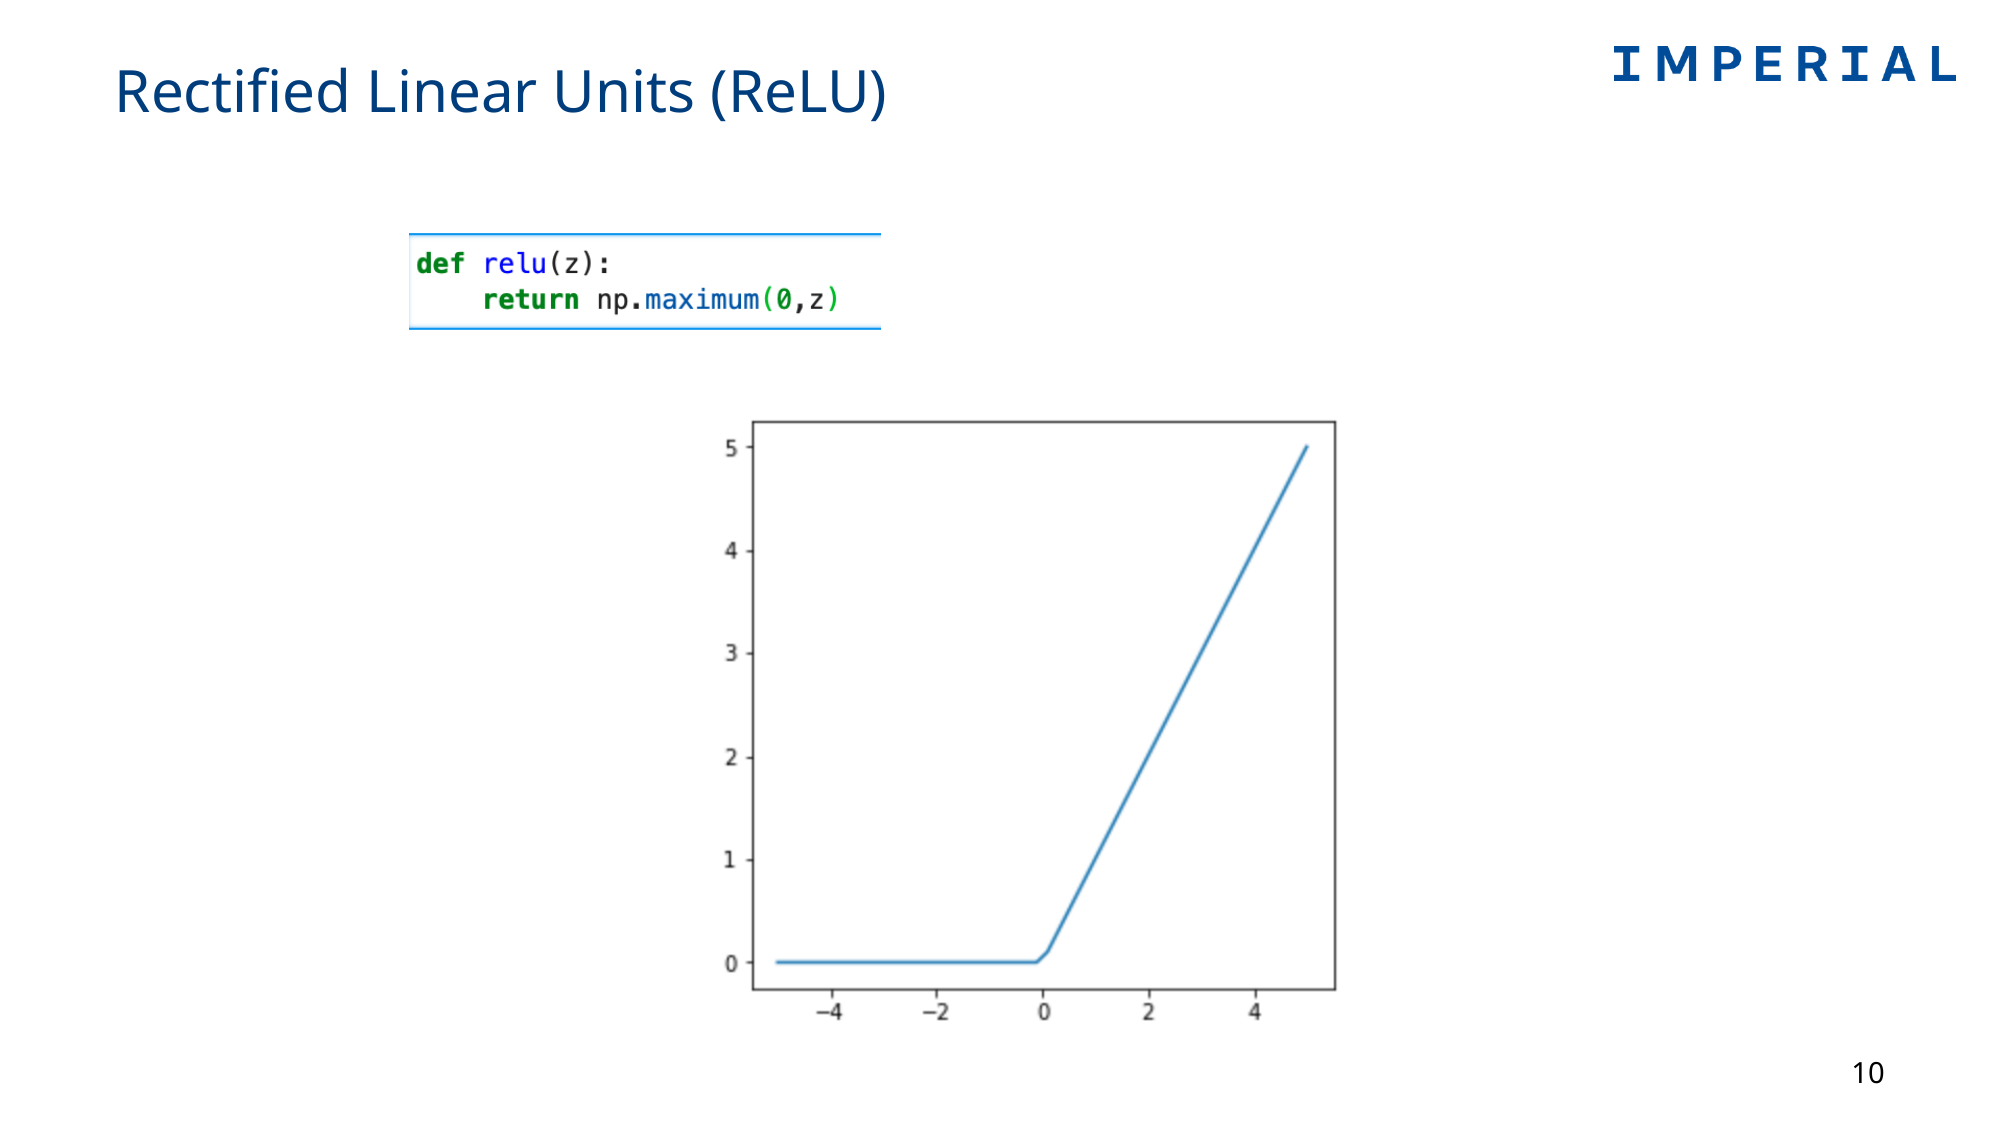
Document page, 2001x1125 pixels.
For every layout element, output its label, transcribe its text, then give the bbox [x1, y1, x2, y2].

picture [1900, 46, 1956, 81]
picture [680, 398, 1429, 1048]
slide_number 10 [1433, 1046, 1901, 1103]
picture [409, 231, 881, 332]
title Rectified Linear Units (ReLU) [99, 0, 1900, 184]
